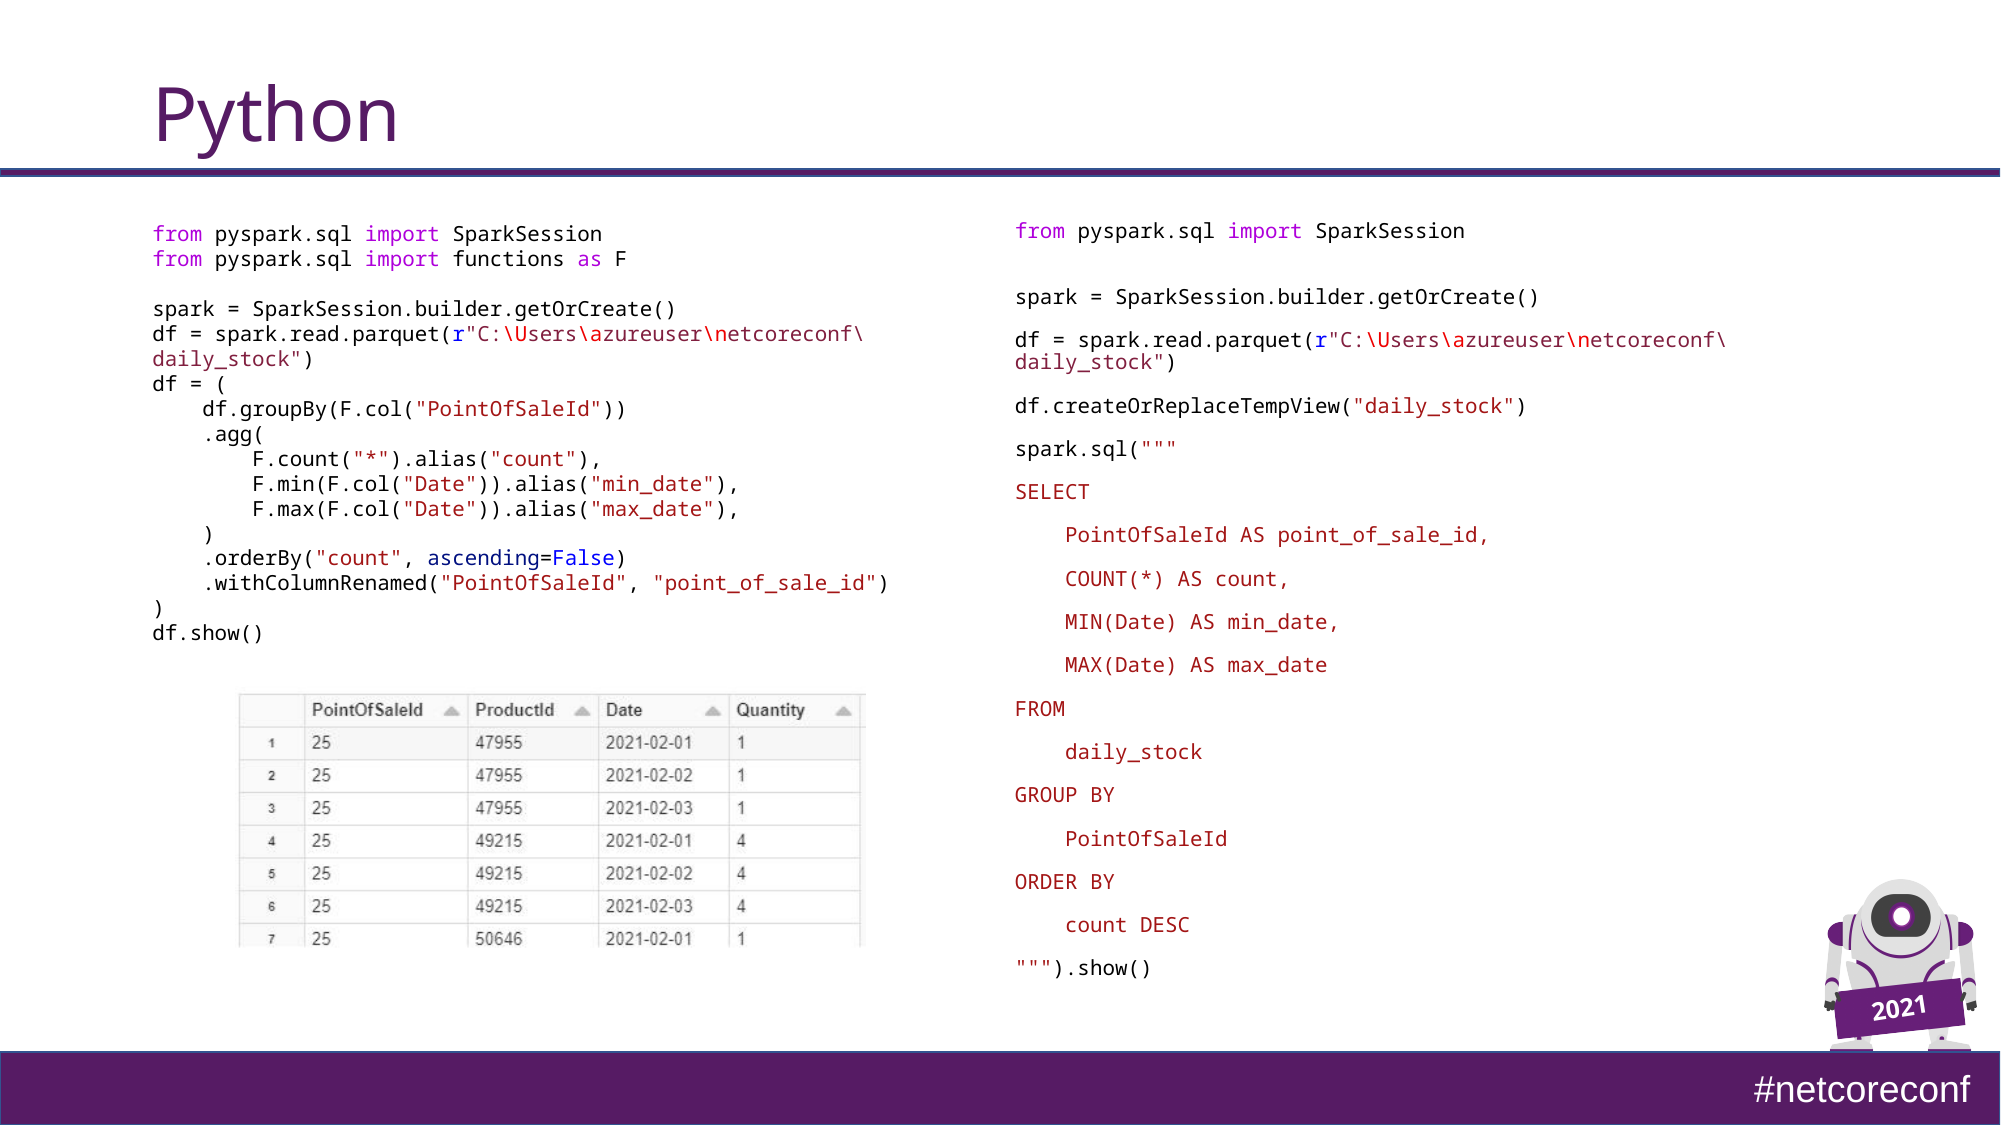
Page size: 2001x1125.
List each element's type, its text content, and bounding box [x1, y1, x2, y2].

picture [235, 686, 866, 953]
text_box [137, 653, 1000, 1014]
text_box from pyspark.sql import SparkSession spark = SparkSession.builder.getOrCreate() df = spark.read.parquet(r"C:\Users\azureuser\netcoreconf\daily_stock") df.createOrReplaceTempView("daily_stock") spark.sql(""" SELECT PointOfSaleId AS point_of_sale_id, COUNT(*) AS count, MIN(Date) AS min_date, MAX(Date) AS max_date FROM daily_stock GROUP BY PointOfSaleId ORDER BY count DESC """).show() [1000, 212, 1863, 996]
title Python [137, 20, 1863, 212]
picture [1824, 879, 1977, 1051]
text_box from pyspark.sql import SparkSession from pyspark.sql import functions as F spark = SparkSession.builder.getOrCreate() df = spark.read.parquet(r"C:\Users\azureuser\netcoreconf\daily_stock") df = ( df.groupBy(F.col("PointOfSaleId")) .agg( F.count("*").alias("count"), F.min(F.col("Date")).alias("min_date"), F.max(F.col("Date")).alias("max_date"), ) .orderBy("count", ascending=False) .withColumnRenamed("PointOfSaleId", "point_of_sale_id") ) df.show() [137, 212, 1000, 653]
